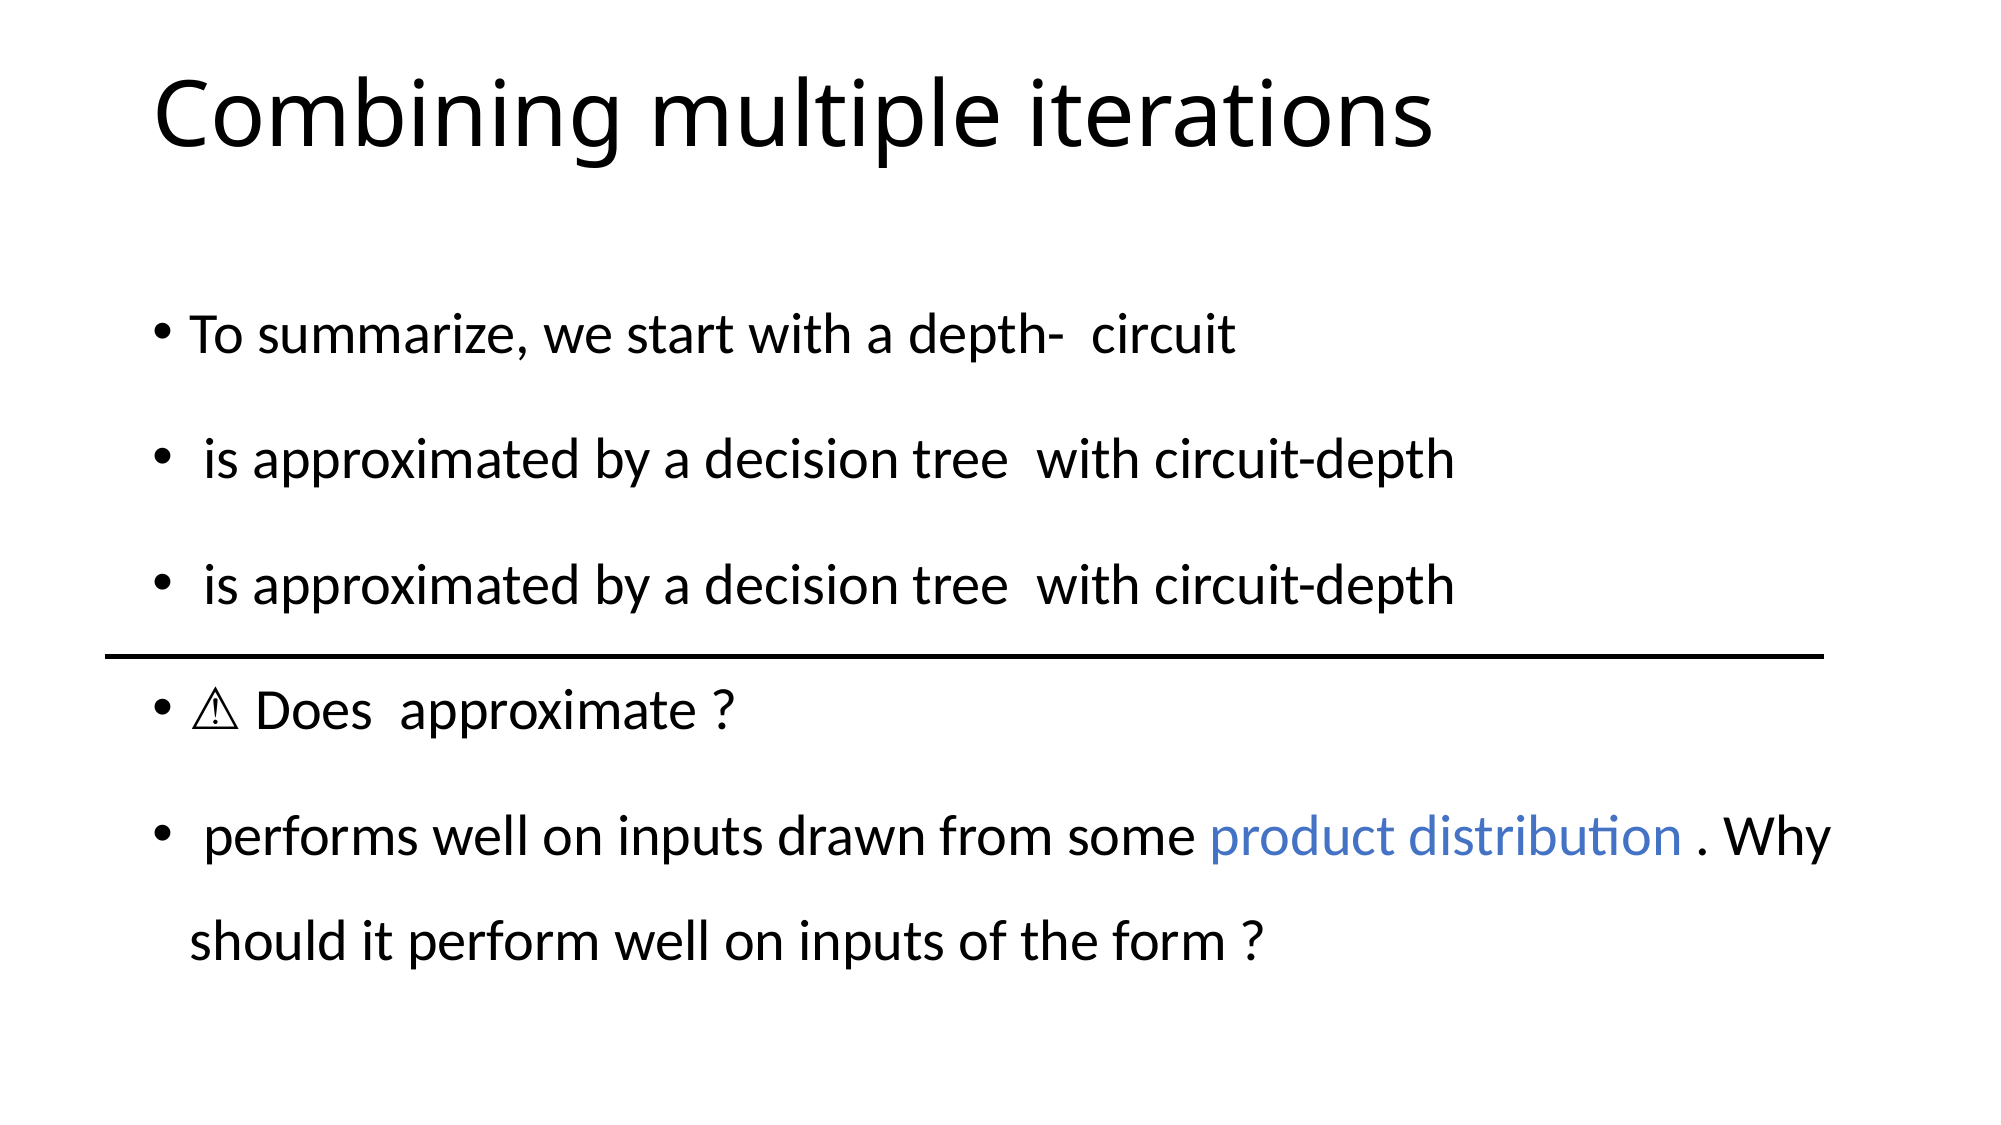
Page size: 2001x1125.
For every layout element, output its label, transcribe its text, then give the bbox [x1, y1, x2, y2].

title Combining multiple iterations [137, 8, 1863, 226]
